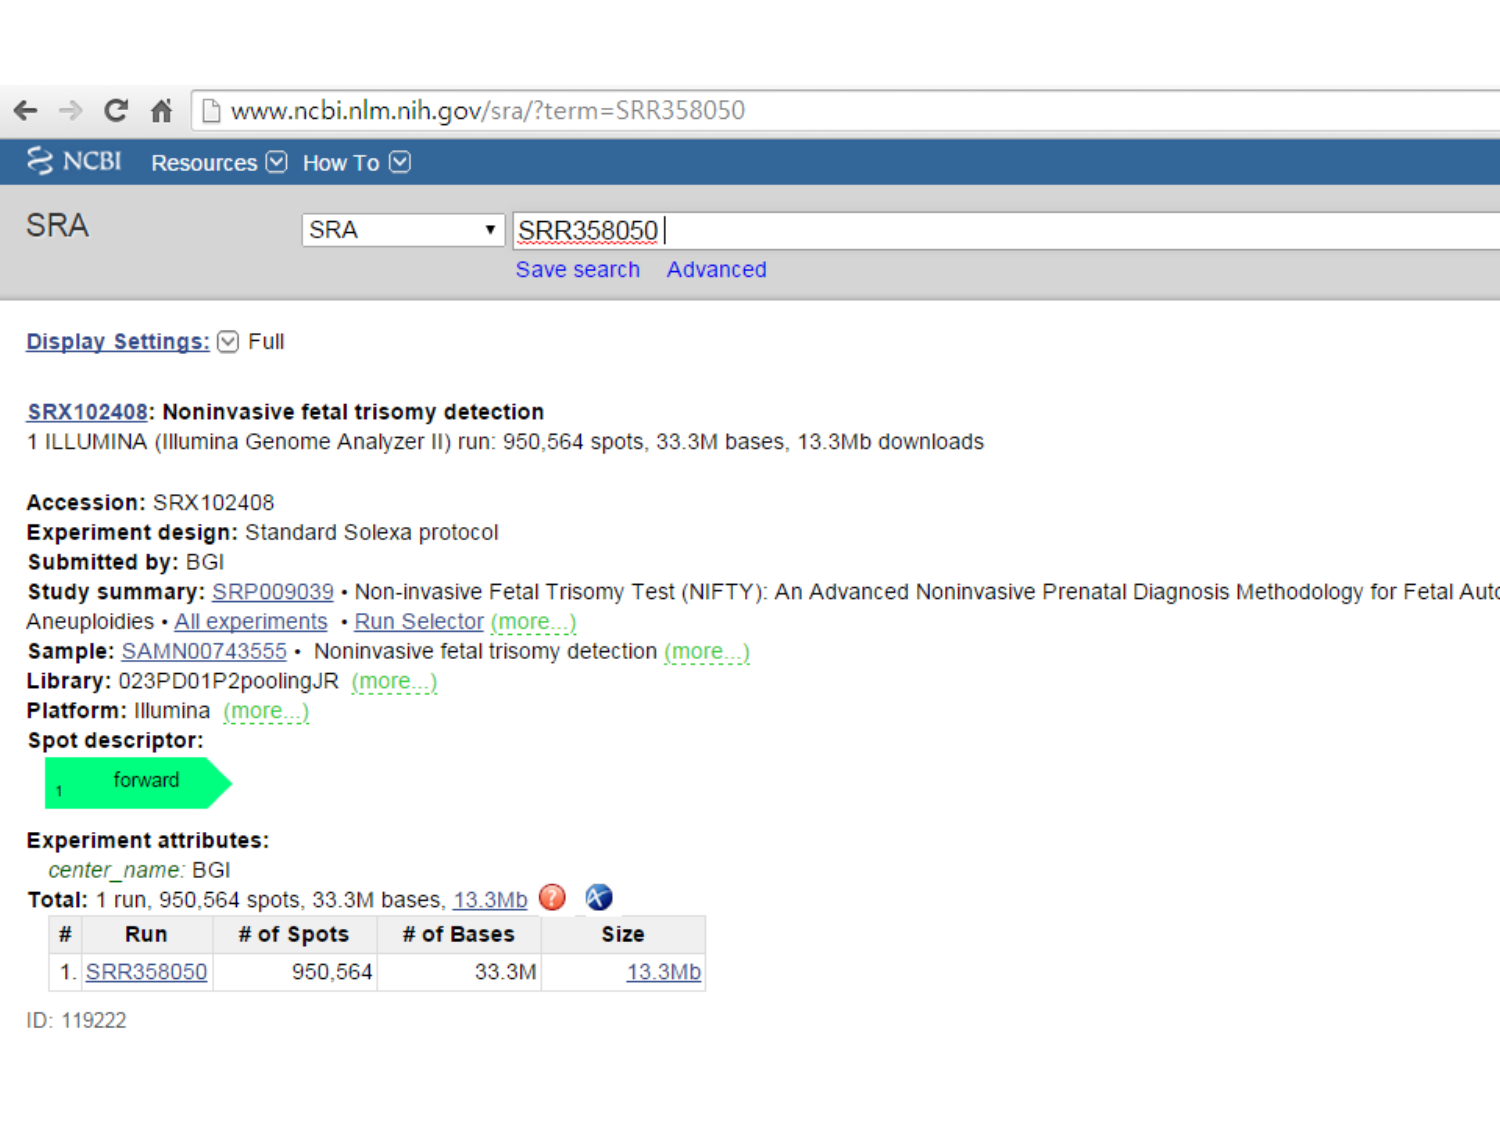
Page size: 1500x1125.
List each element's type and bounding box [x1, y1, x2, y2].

picture [0, 85, 1500, 1040]
